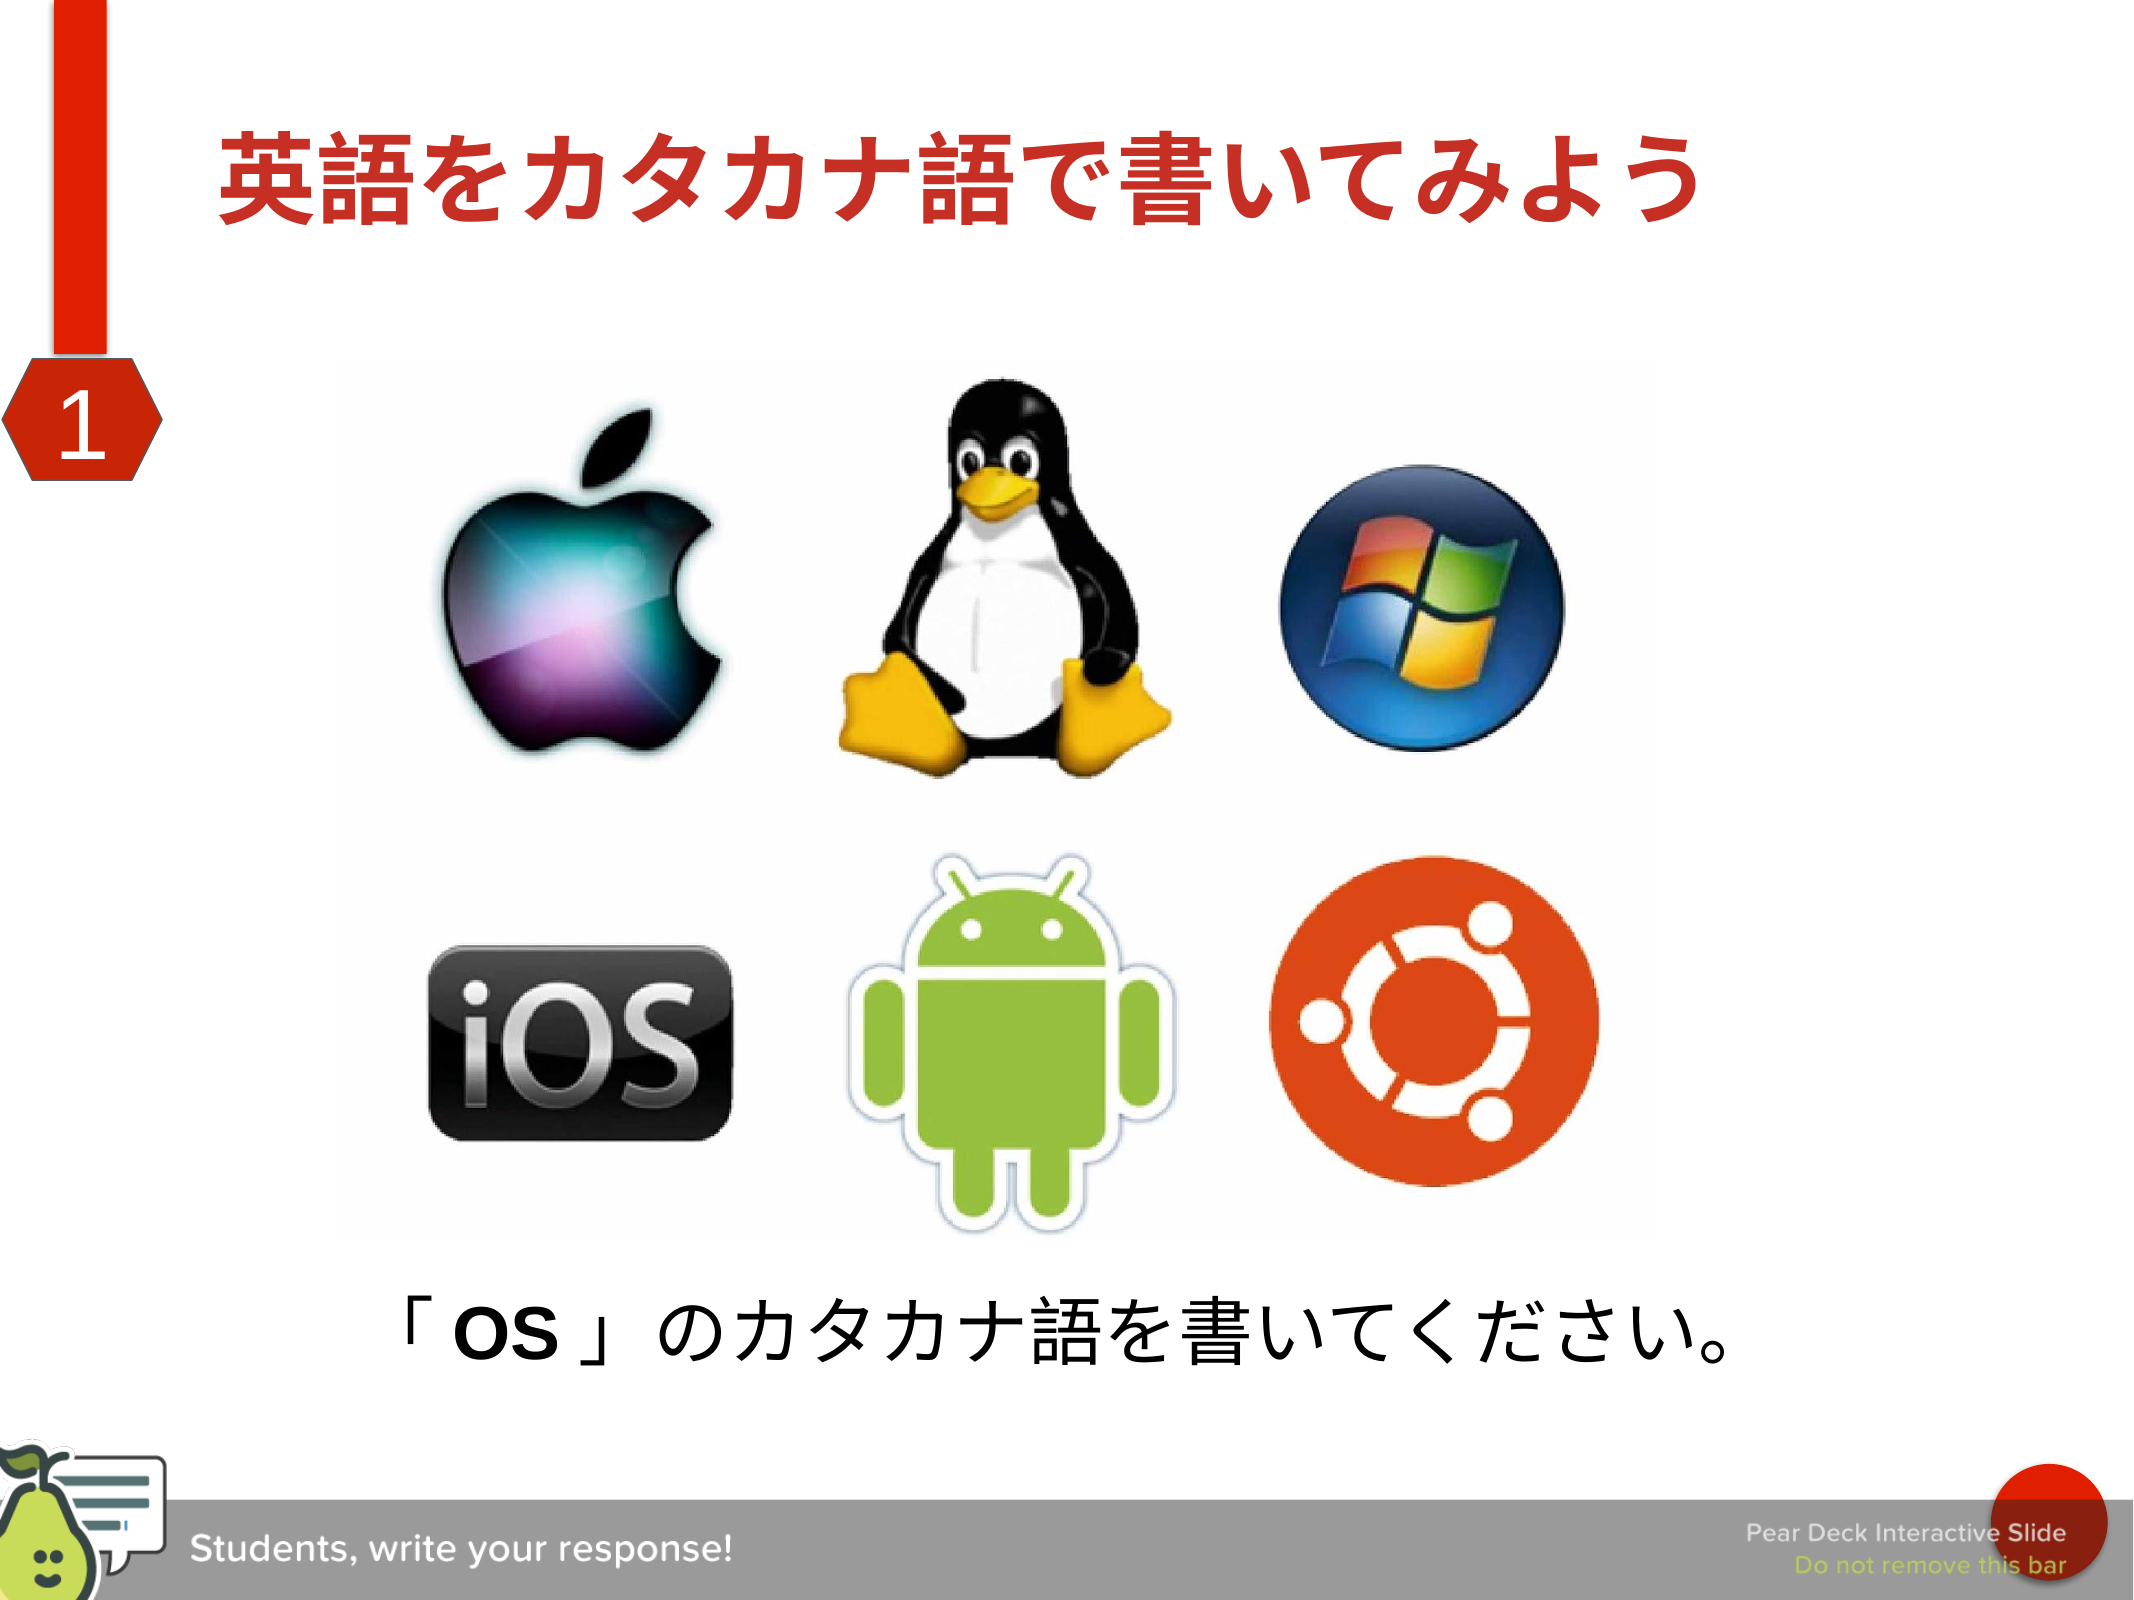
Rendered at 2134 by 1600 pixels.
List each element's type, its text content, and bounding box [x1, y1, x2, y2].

text_box 1 [2, 358, 163, 481]
picture [0, 1433, 2134, 1600]
title 英語をカタカナ語で書いてみよう [208, 11, 1927, 343]
text_box 「OS」のカタカナ語を書いてください。 [122, 1269, 2011, 1390]
picture [338, 360, 1655, 1239]
